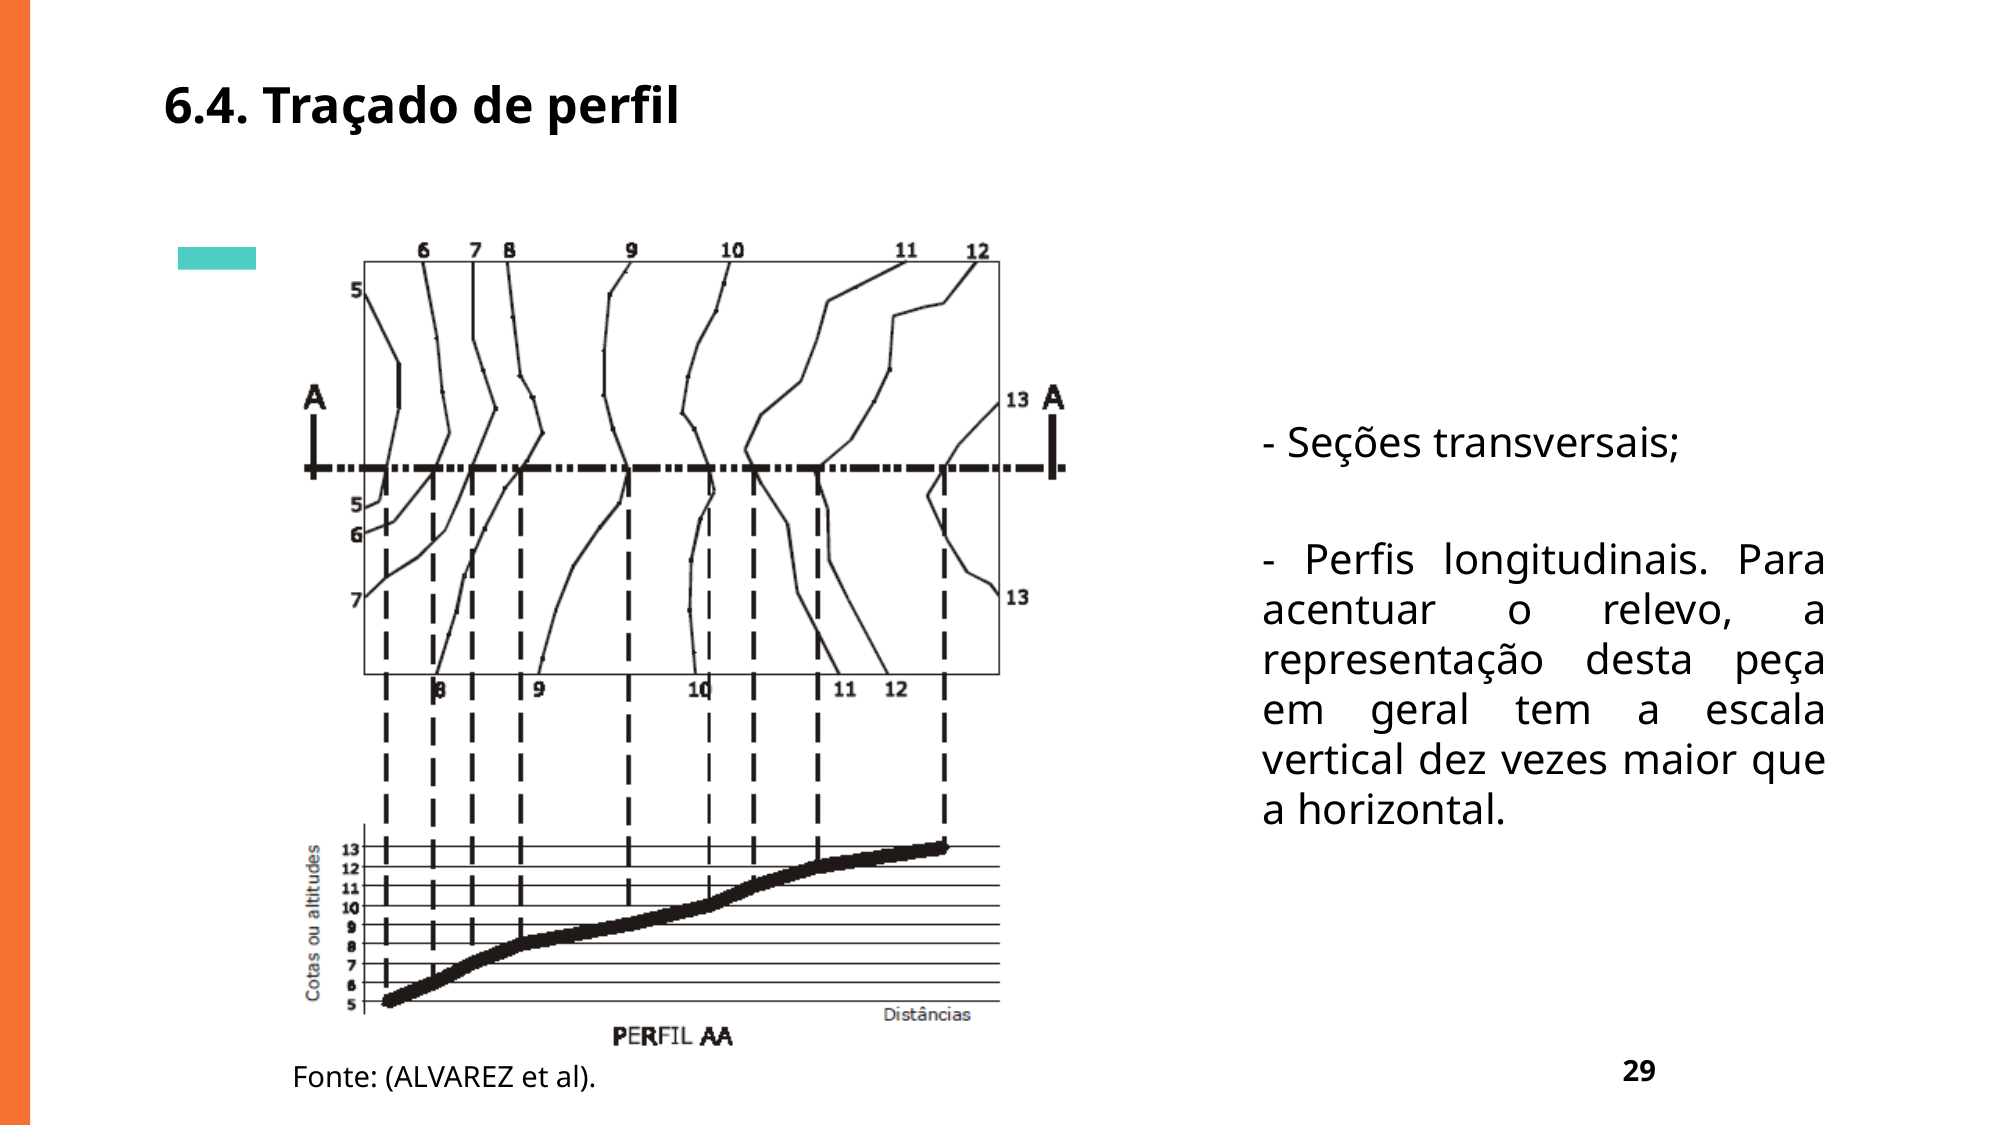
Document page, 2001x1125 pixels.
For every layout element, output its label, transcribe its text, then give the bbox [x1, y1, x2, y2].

text_box - Seções transversais; - Perfis longitudinais. Para acentuar o relevo, a representação desta peça em geral tem a escala vertical dez vezes maior que a horizontal. [1248, 408, 1842, 841]
picture [255, 230, 1105, 1060]
text_box <número> [1324, 1042, 1671, 1103]
text_box Fonte: (ALVAREZ et al). [277, 1060, 841, 1112]
text_box 6.4. Traçado de perfil [149, 66, 918, 132]
